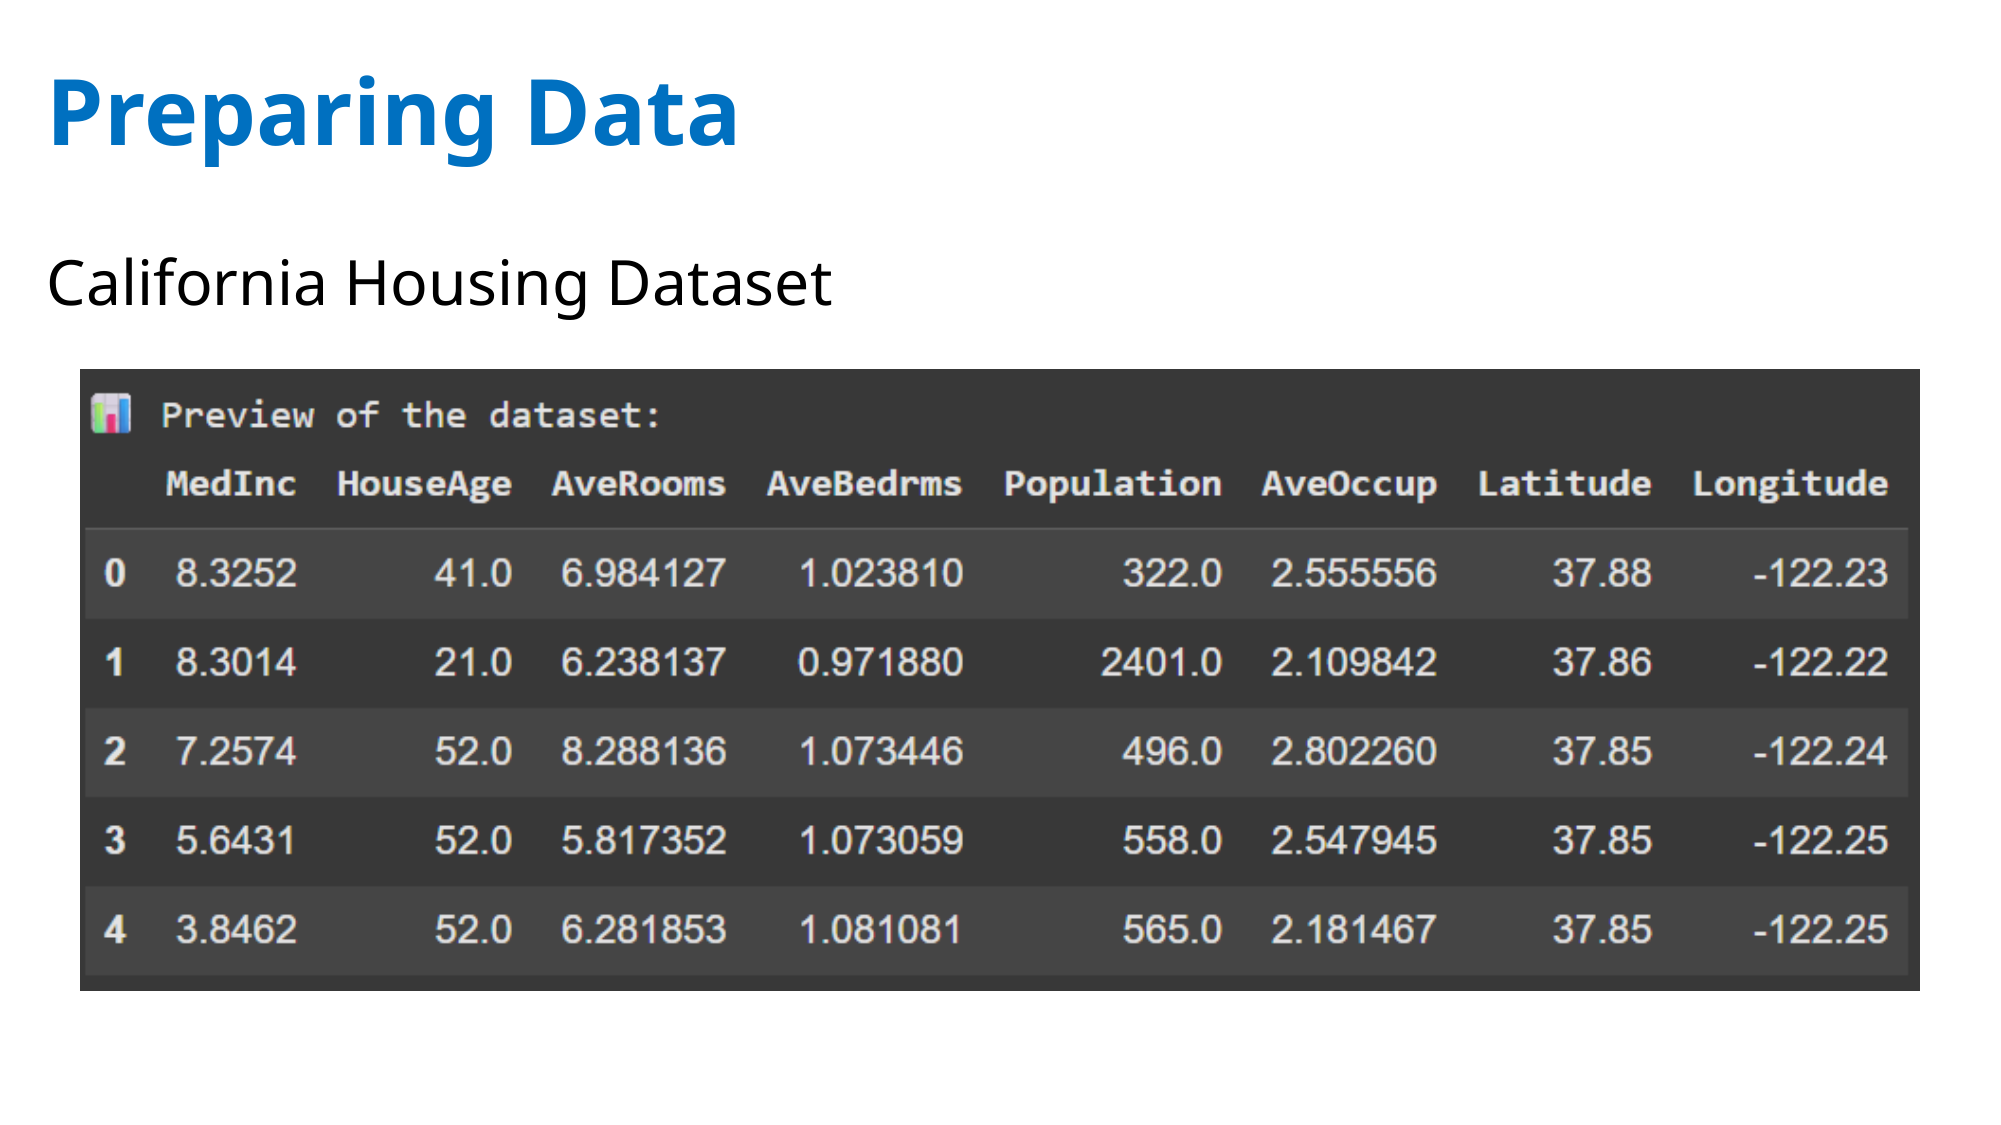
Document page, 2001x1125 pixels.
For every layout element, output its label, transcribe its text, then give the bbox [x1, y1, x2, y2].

list California Housing Dataset [31, 197, 1969, 350]
title Preparing Data [31, 0, 1969, 197]
picture [80, 369, 1920, 991]
